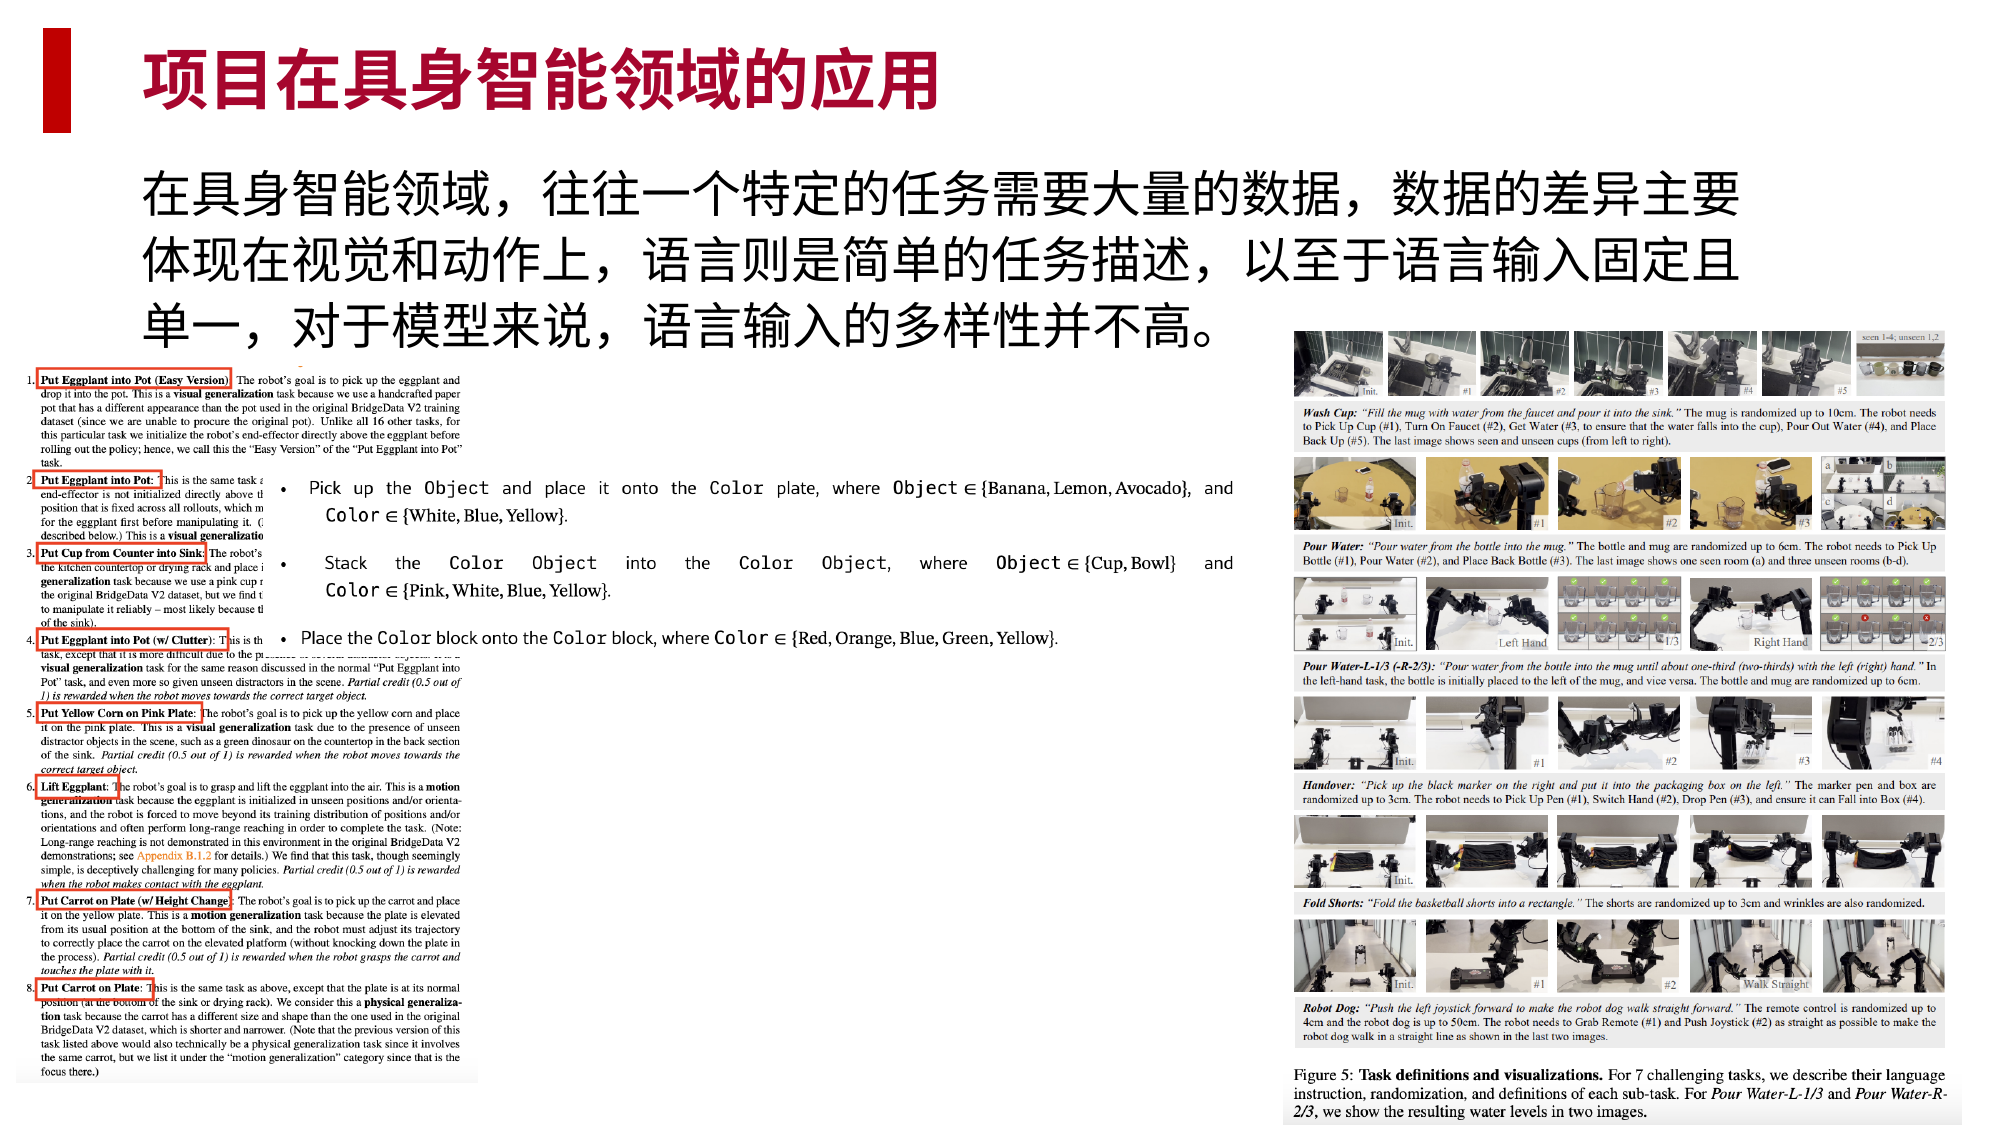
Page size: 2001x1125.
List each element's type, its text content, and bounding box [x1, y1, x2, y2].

text_box 项目在具身智能领域的应用 [127, 31, 1729, 126]
text_box 在具身智能领域，往往一个特定的任务需要大量的数据，数据的差异主要体现在视觉和动作上，语言则是简单的任务描述，以至于语言输入固定且单一，对于模型来说，语言输入的多样性并不高。 [127, 149, 1778, 1125]
picture [16, 366, 1251, 1083]
picture [1283, 324, 1962, 1125]
